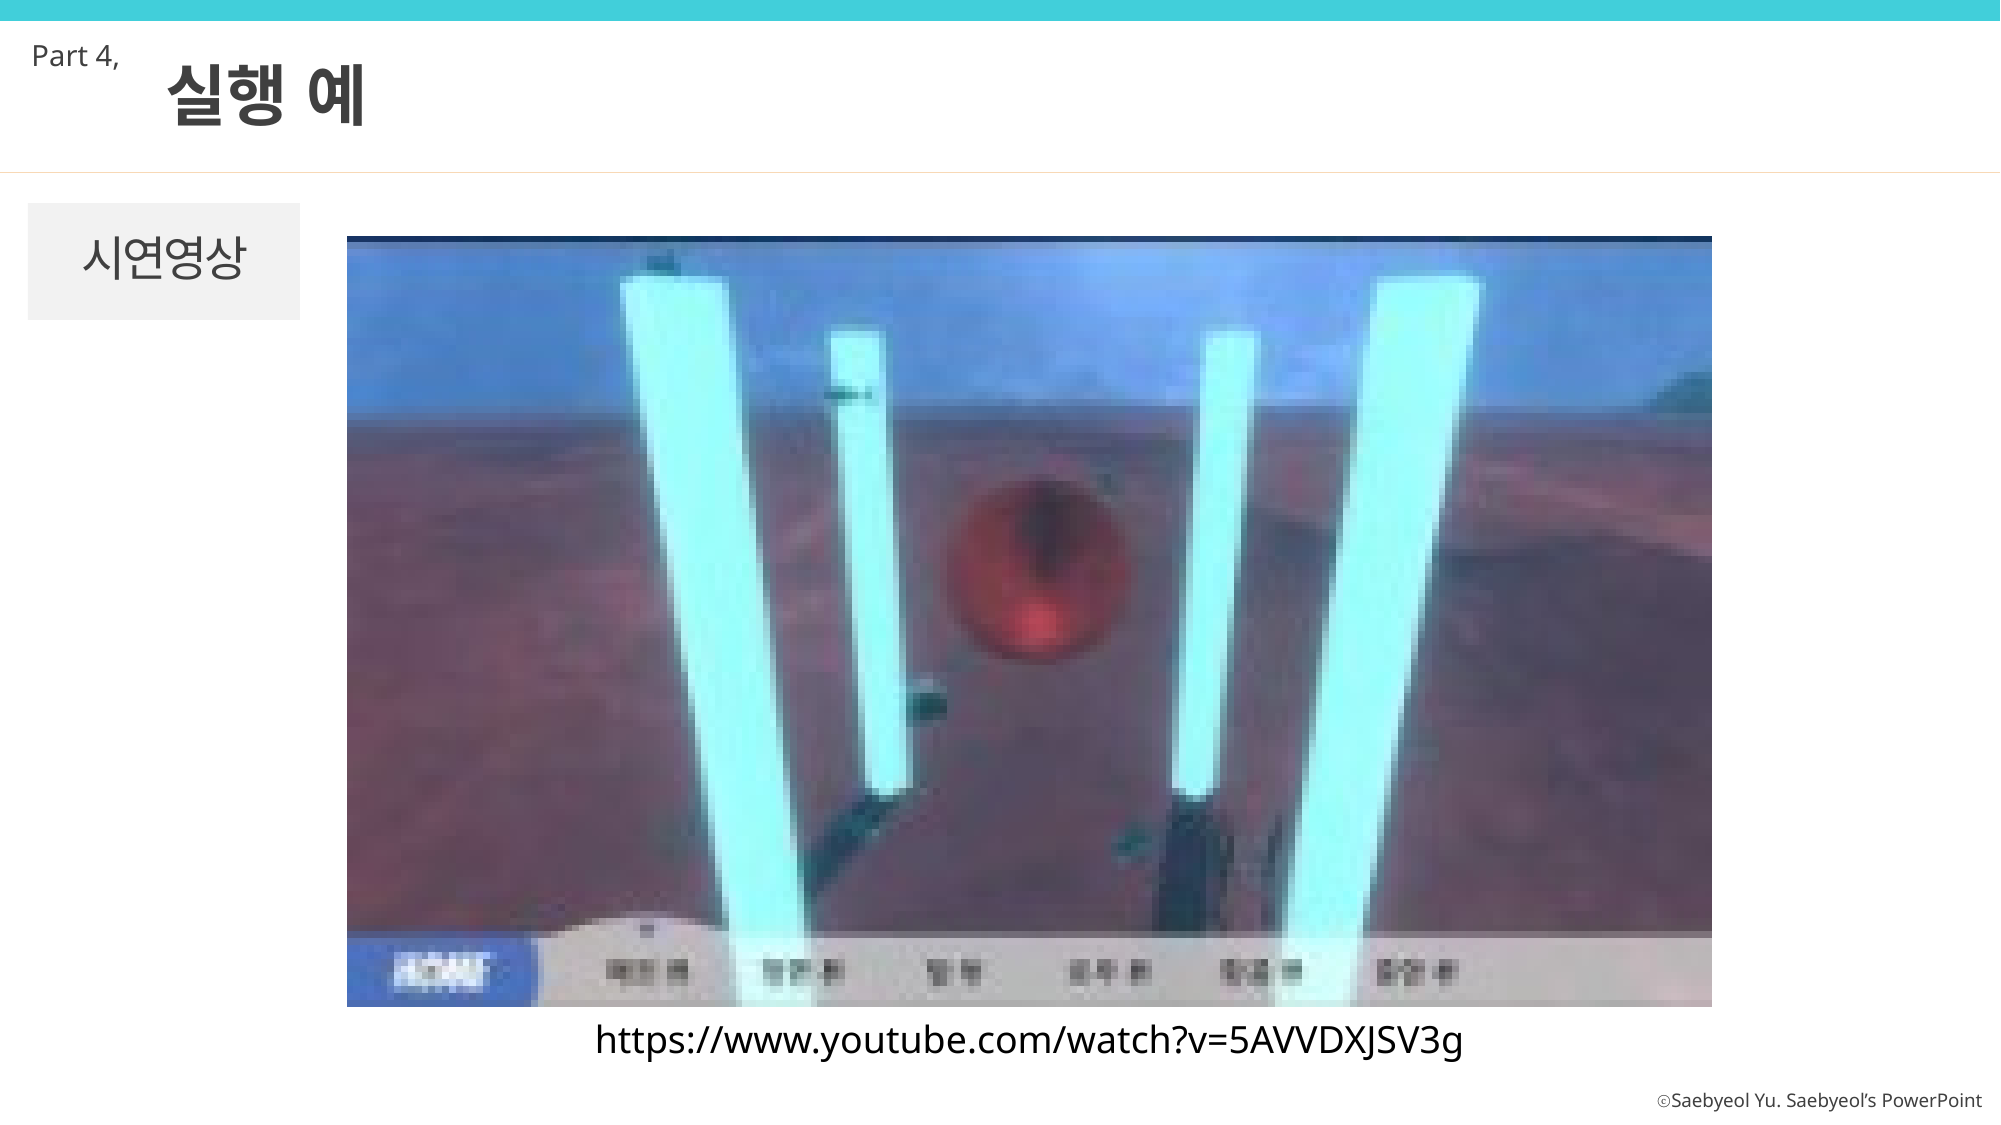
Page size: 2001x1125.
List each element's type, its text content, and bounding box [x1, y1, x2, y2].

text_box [346, 235, 1713, 1007]
text_box Part 4, [16, 29, 300, 80]
text_box 실행 예 [150, 46, 384, 142]
text_box https://www.youtube.com/watch?v=5AVVDXJSV3g [522, 1008, 1537, 1069]
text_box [27, 202, 300, 320]
text_box [0, 0, 2000, 22]
